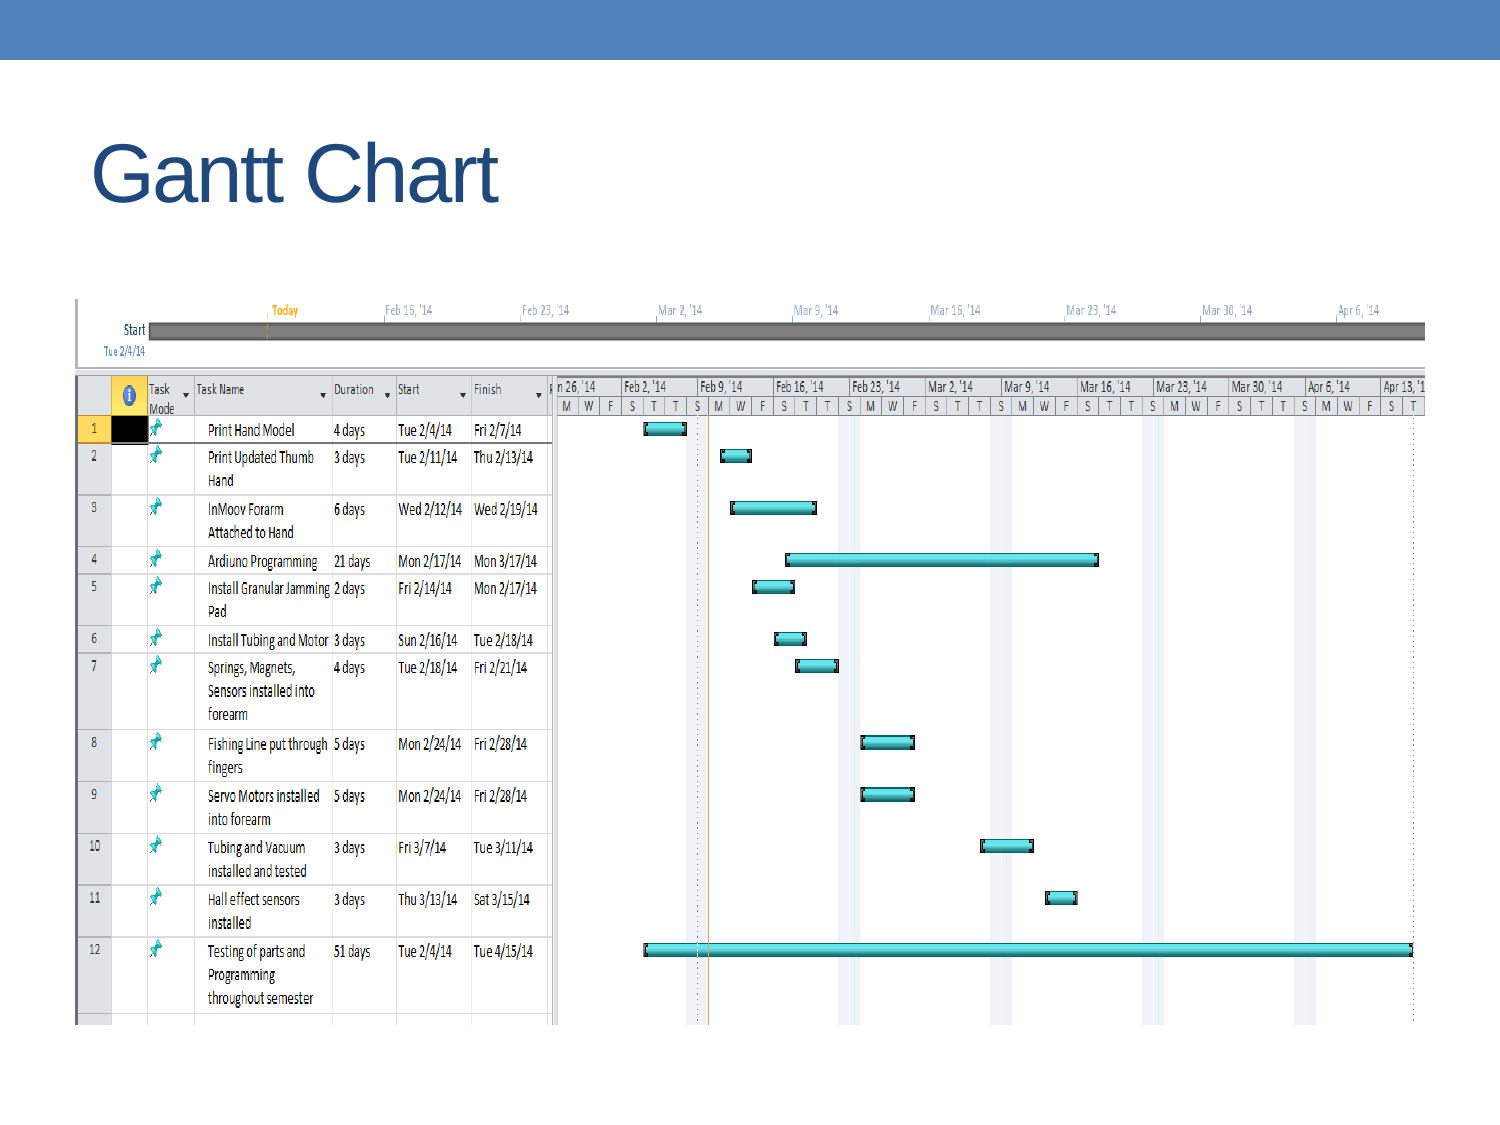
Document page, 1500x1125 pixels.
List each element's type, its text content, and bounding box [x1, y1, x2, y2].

title Gantt Chart [75, 87, 1425, 250]
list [74, 299, 1426, 1026]
